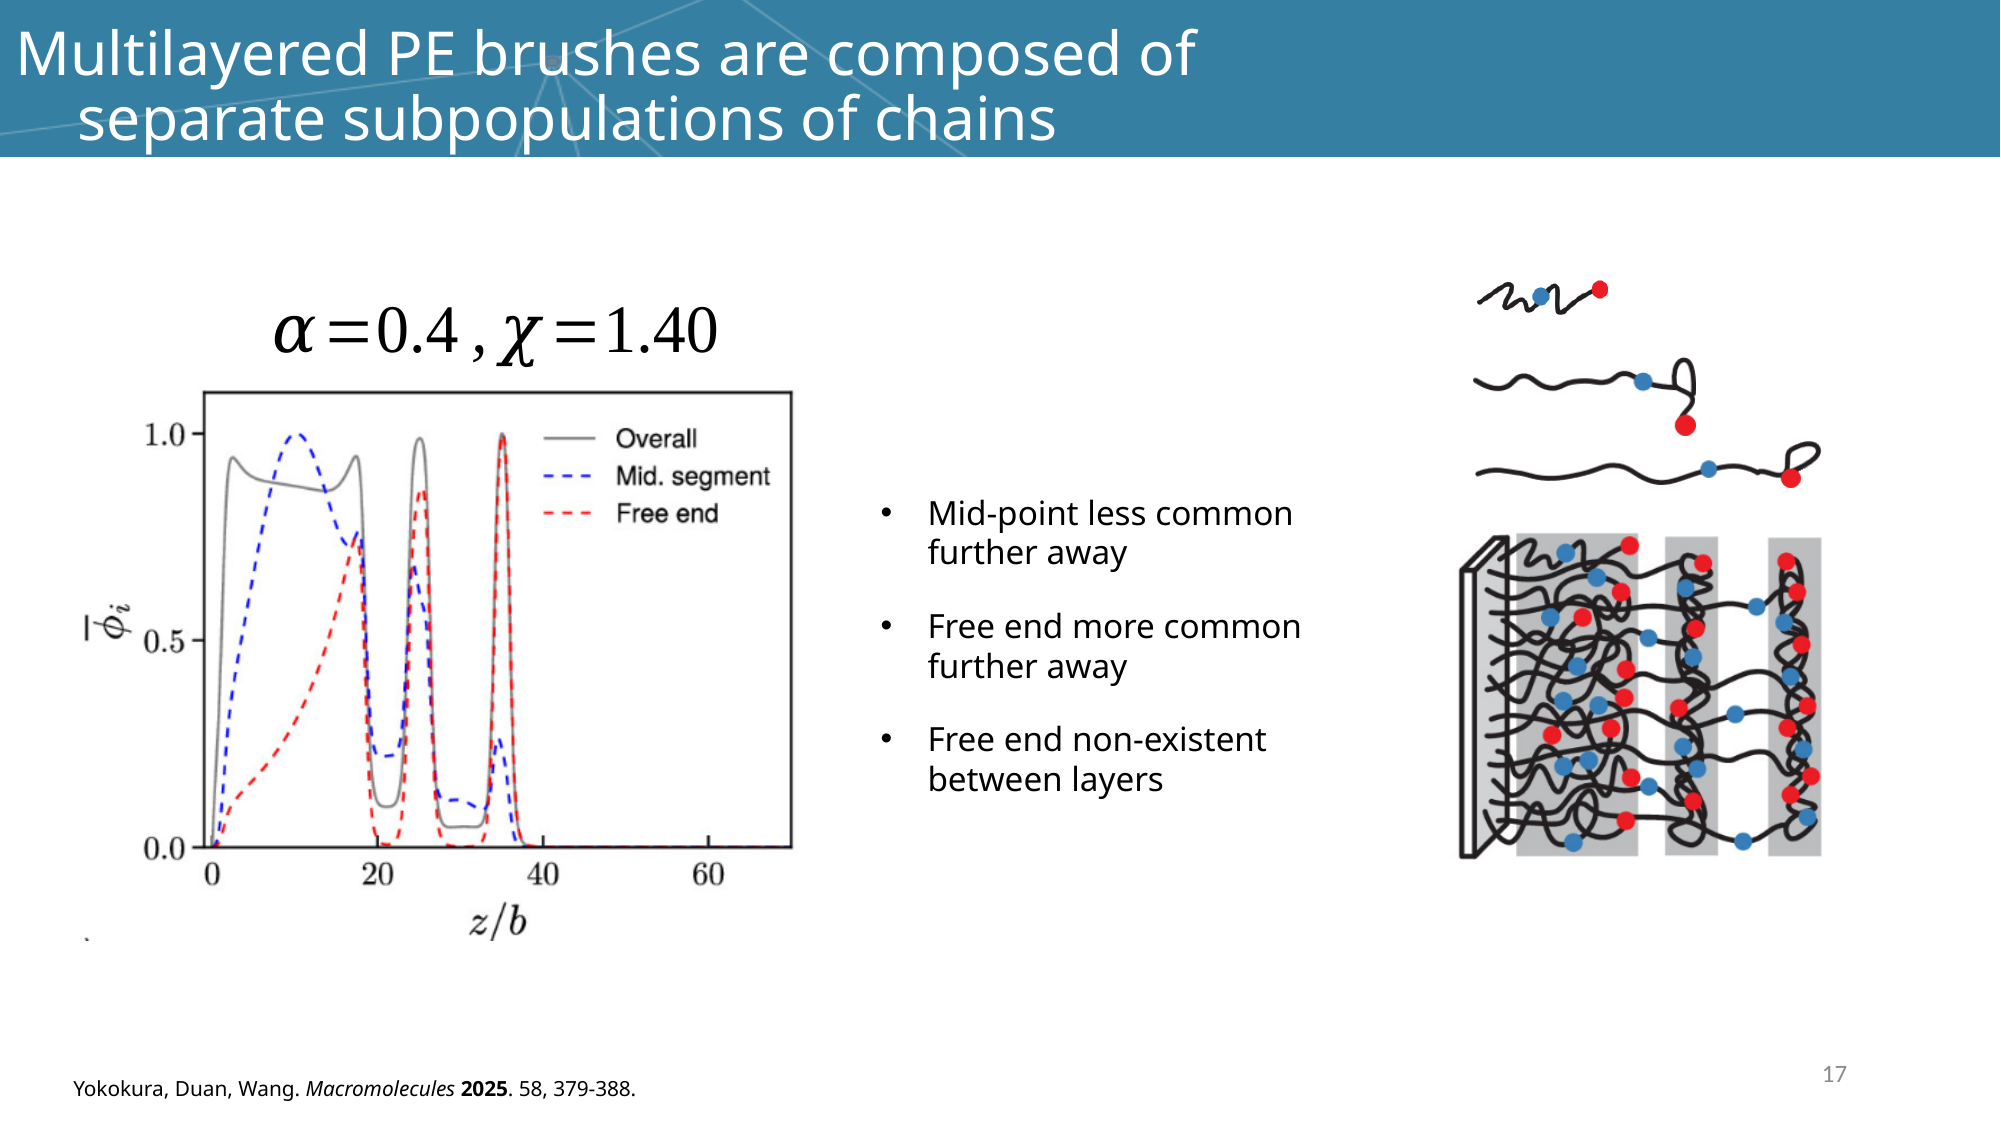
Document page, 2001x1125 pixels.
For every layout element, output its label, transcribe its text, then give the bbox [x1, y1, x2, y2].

picture [1449, 507, 1826, 941]
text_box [72, 292, 801, 941]
picture [1473, 357, 1826, 489]
text_box Yokokura, Duan, Wang. Macromolecules 2025. 58, 379-388. [58, 1068, 1072, 1108]
picture [1476, 280, 1608, 315]
text_box Mid-point less common further away Free end more common further away Free end non-existent between layers [865, 484, 1318, 806]
title Multilayered PE brushes are composed of separate subpopulations of chains [0, 22, 1985, 154]
slide_number 17 [1412, 1042, 1863, 1103]
